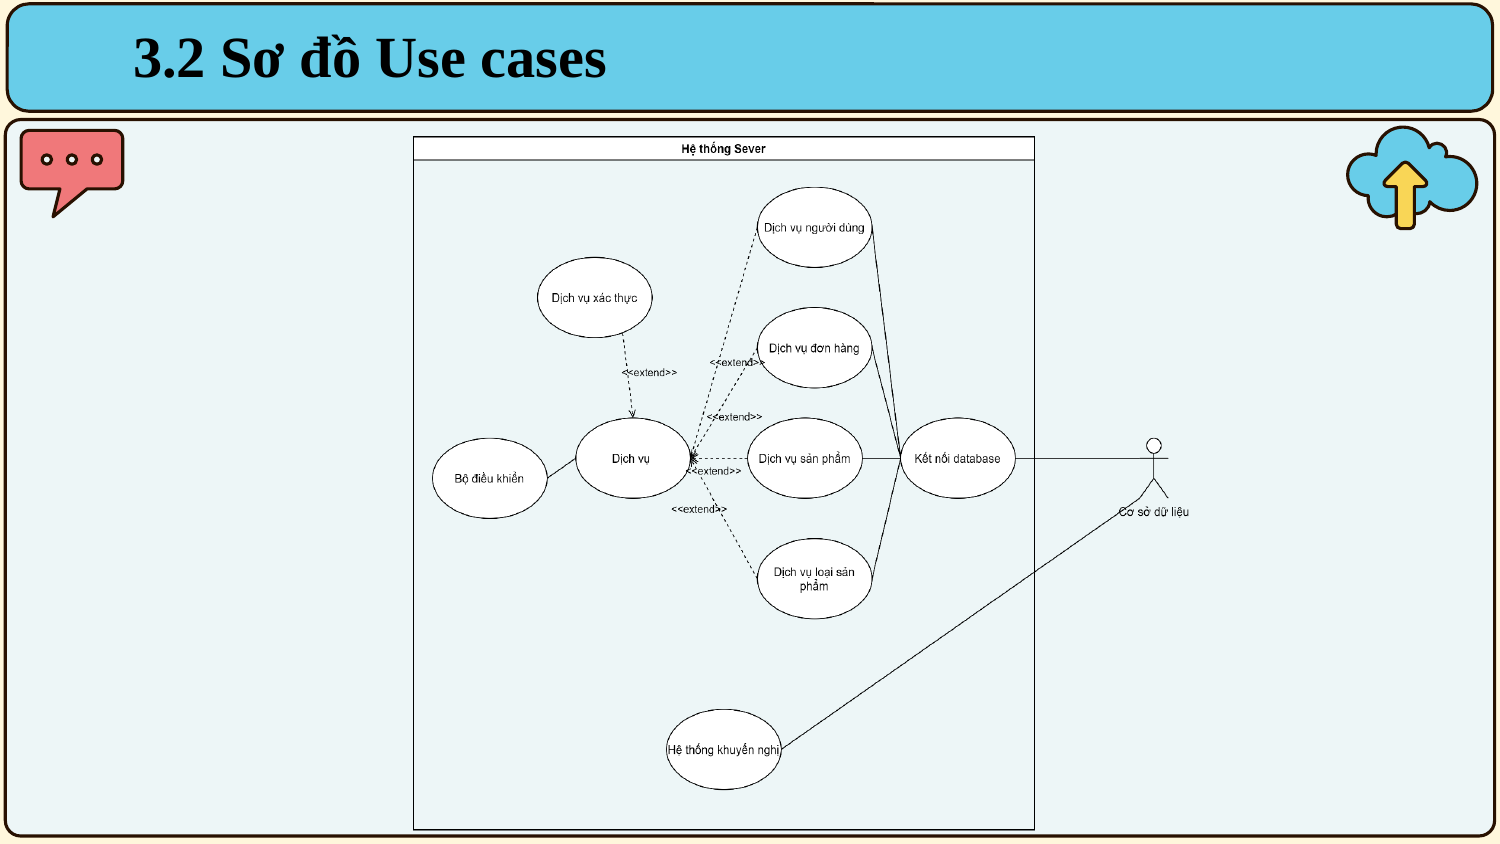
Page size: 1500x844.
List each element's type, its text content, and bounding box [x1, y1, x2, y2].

picture [403, 126, 1199, 841]
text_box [1347, 126, 1483, 229]
text_box [7, 3, 1493, 112]
title 3.2 Sơ đồ Use cases [118, 3, 1382, 101]
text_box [20, 130, 123, 218]
